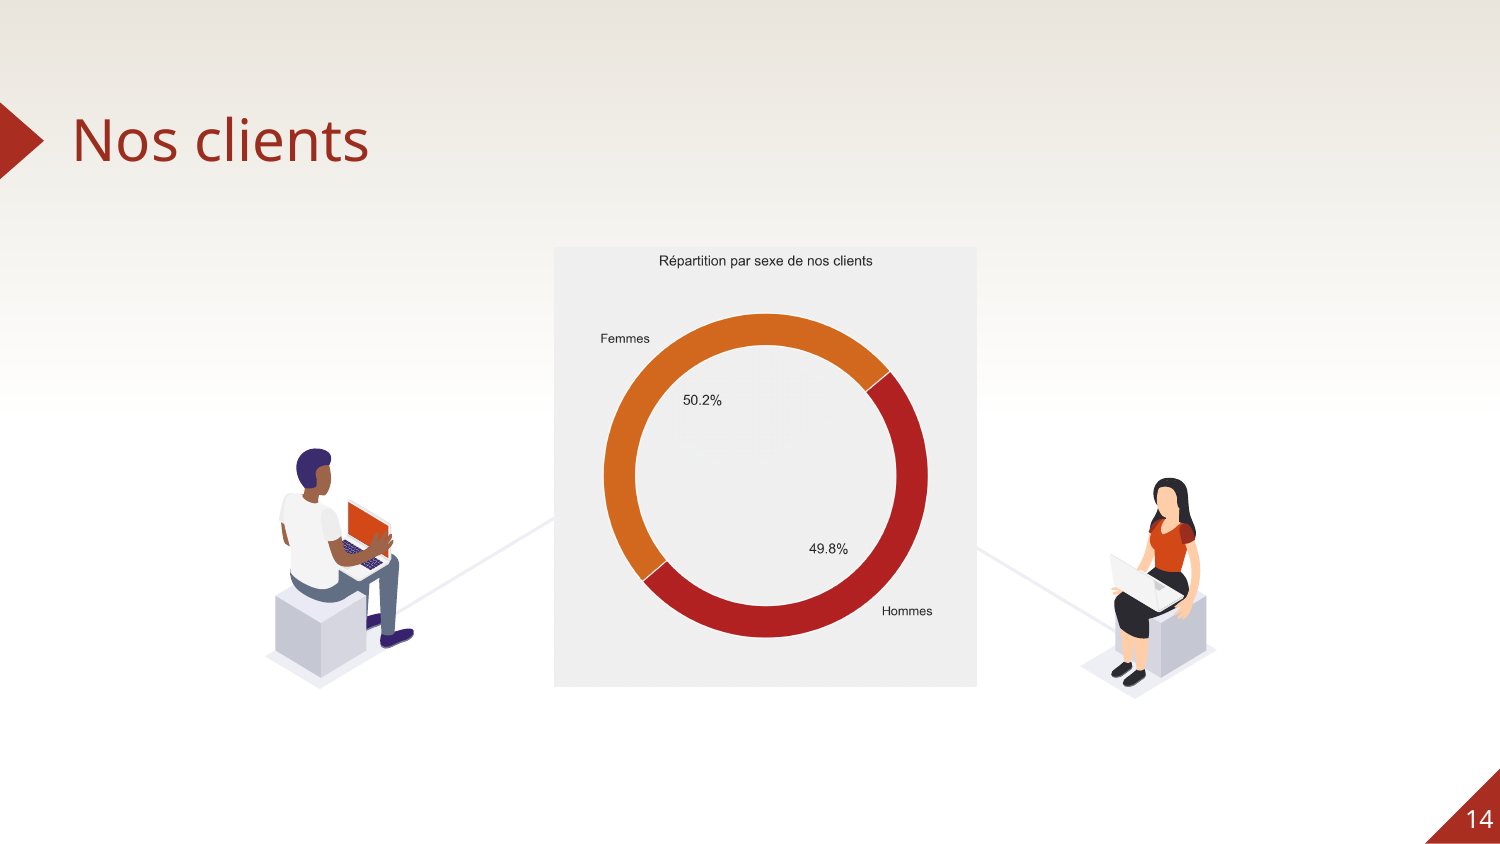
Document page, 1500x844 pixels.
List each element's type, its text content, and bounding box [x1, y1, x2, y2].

slide_number 14 [1418, 760, 1494, 838]
title Nos clients [71, 117, 1309, 295]
picture [554, 247, 978, 688]
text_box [264, 336, 1218, 700]
